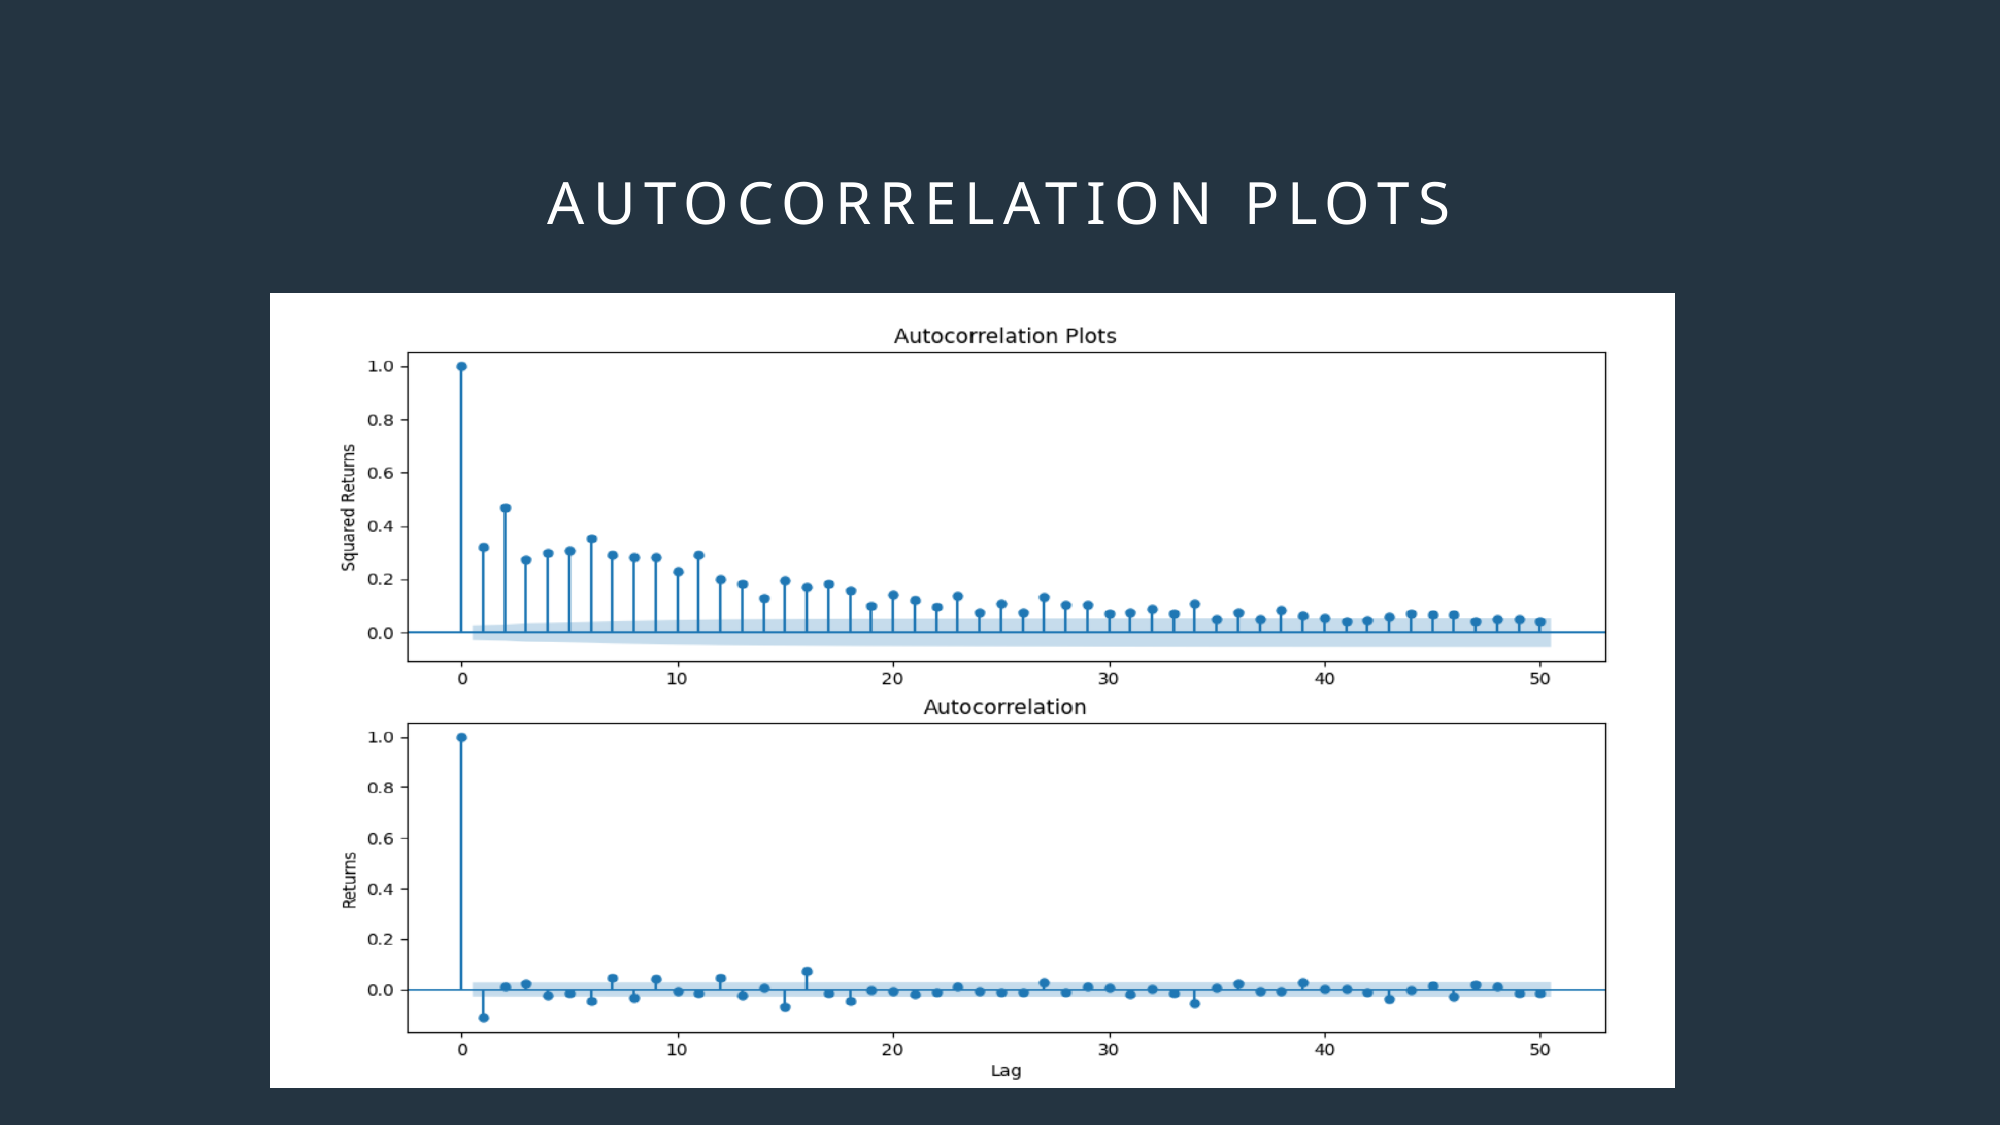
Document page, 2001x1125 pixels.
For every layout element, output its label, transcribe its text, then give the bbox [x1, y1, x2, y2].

title Autocorrelation plots [176, 165, 1823, 274]
picture [270, 293, 1675, 1089]
